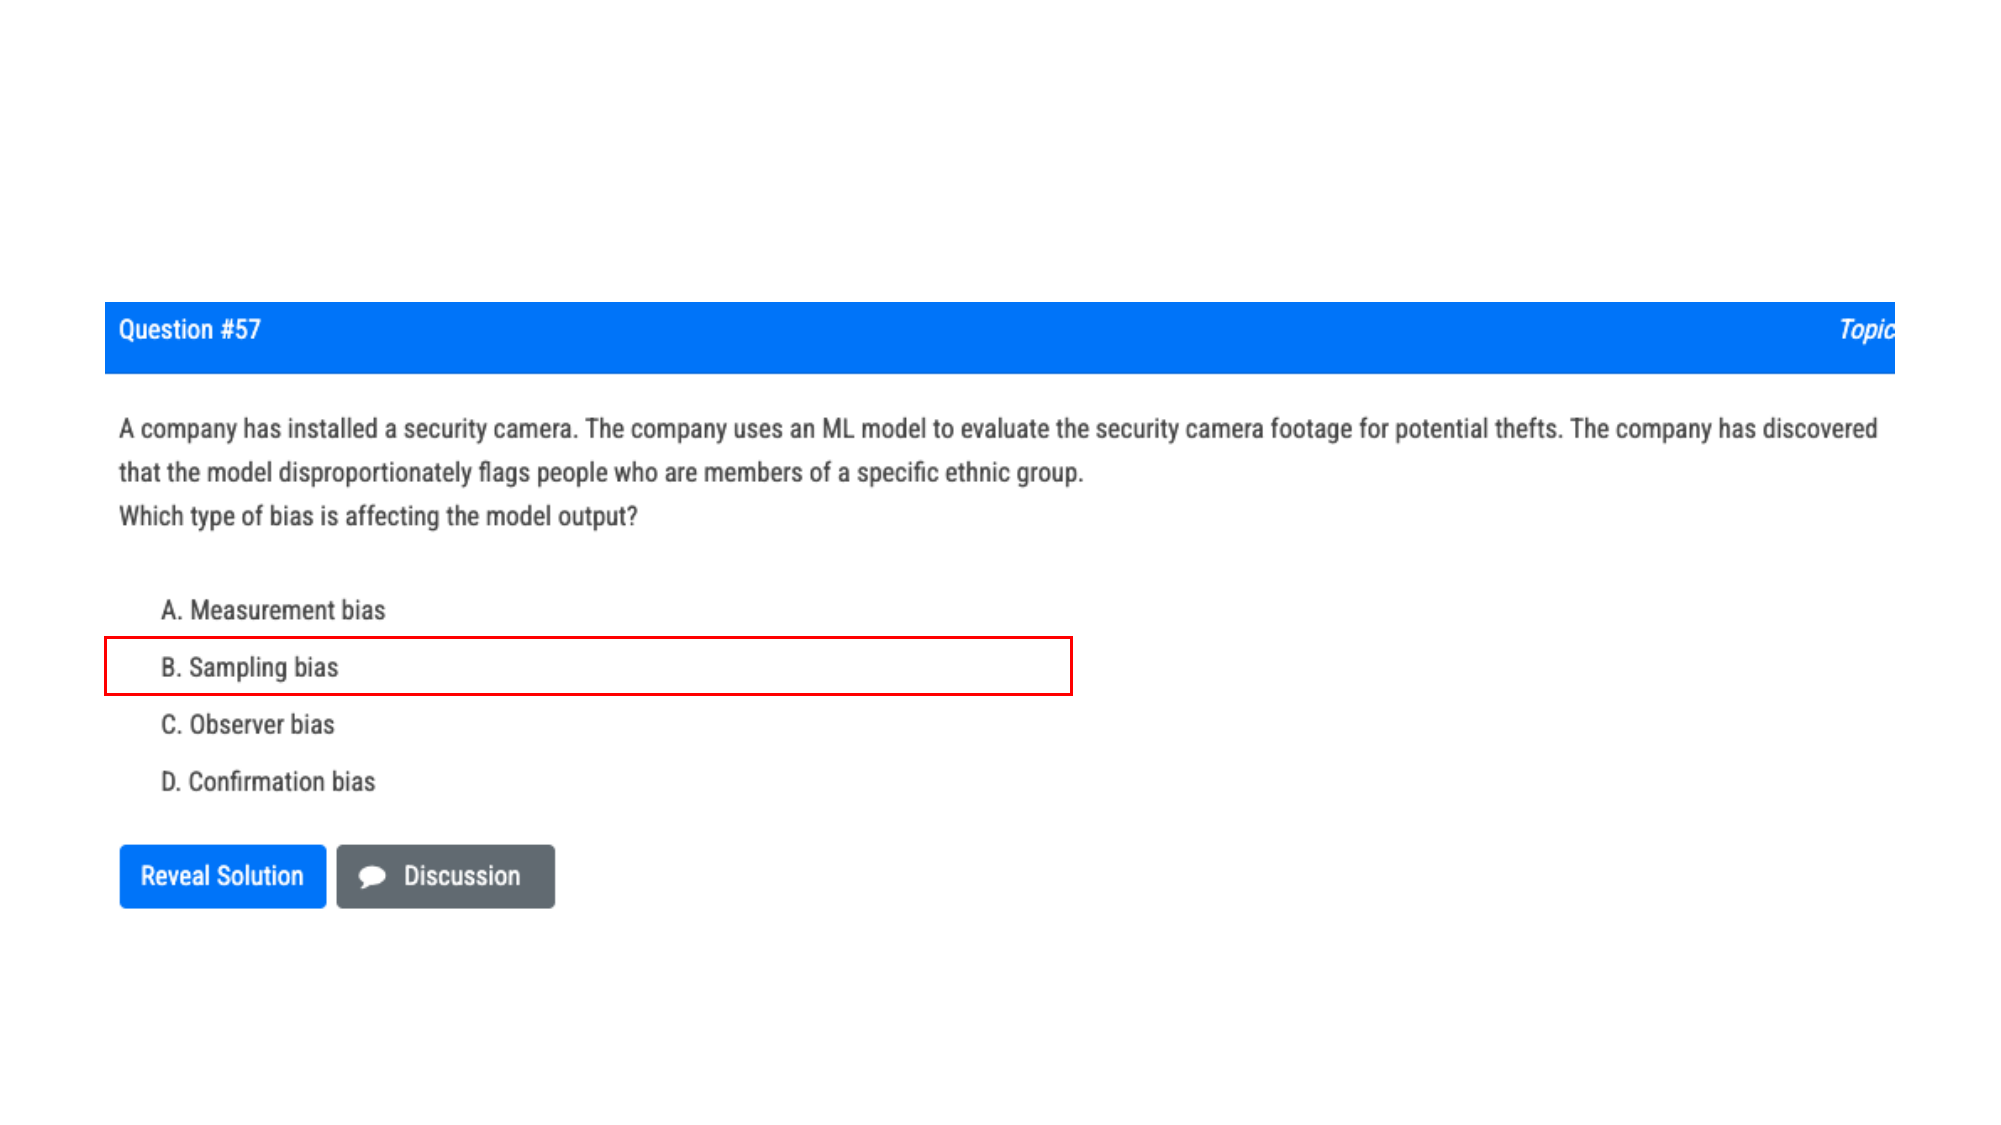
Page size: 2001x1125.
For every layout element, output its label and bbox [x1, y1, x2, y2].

picture [105, 301, 1895, 919]
